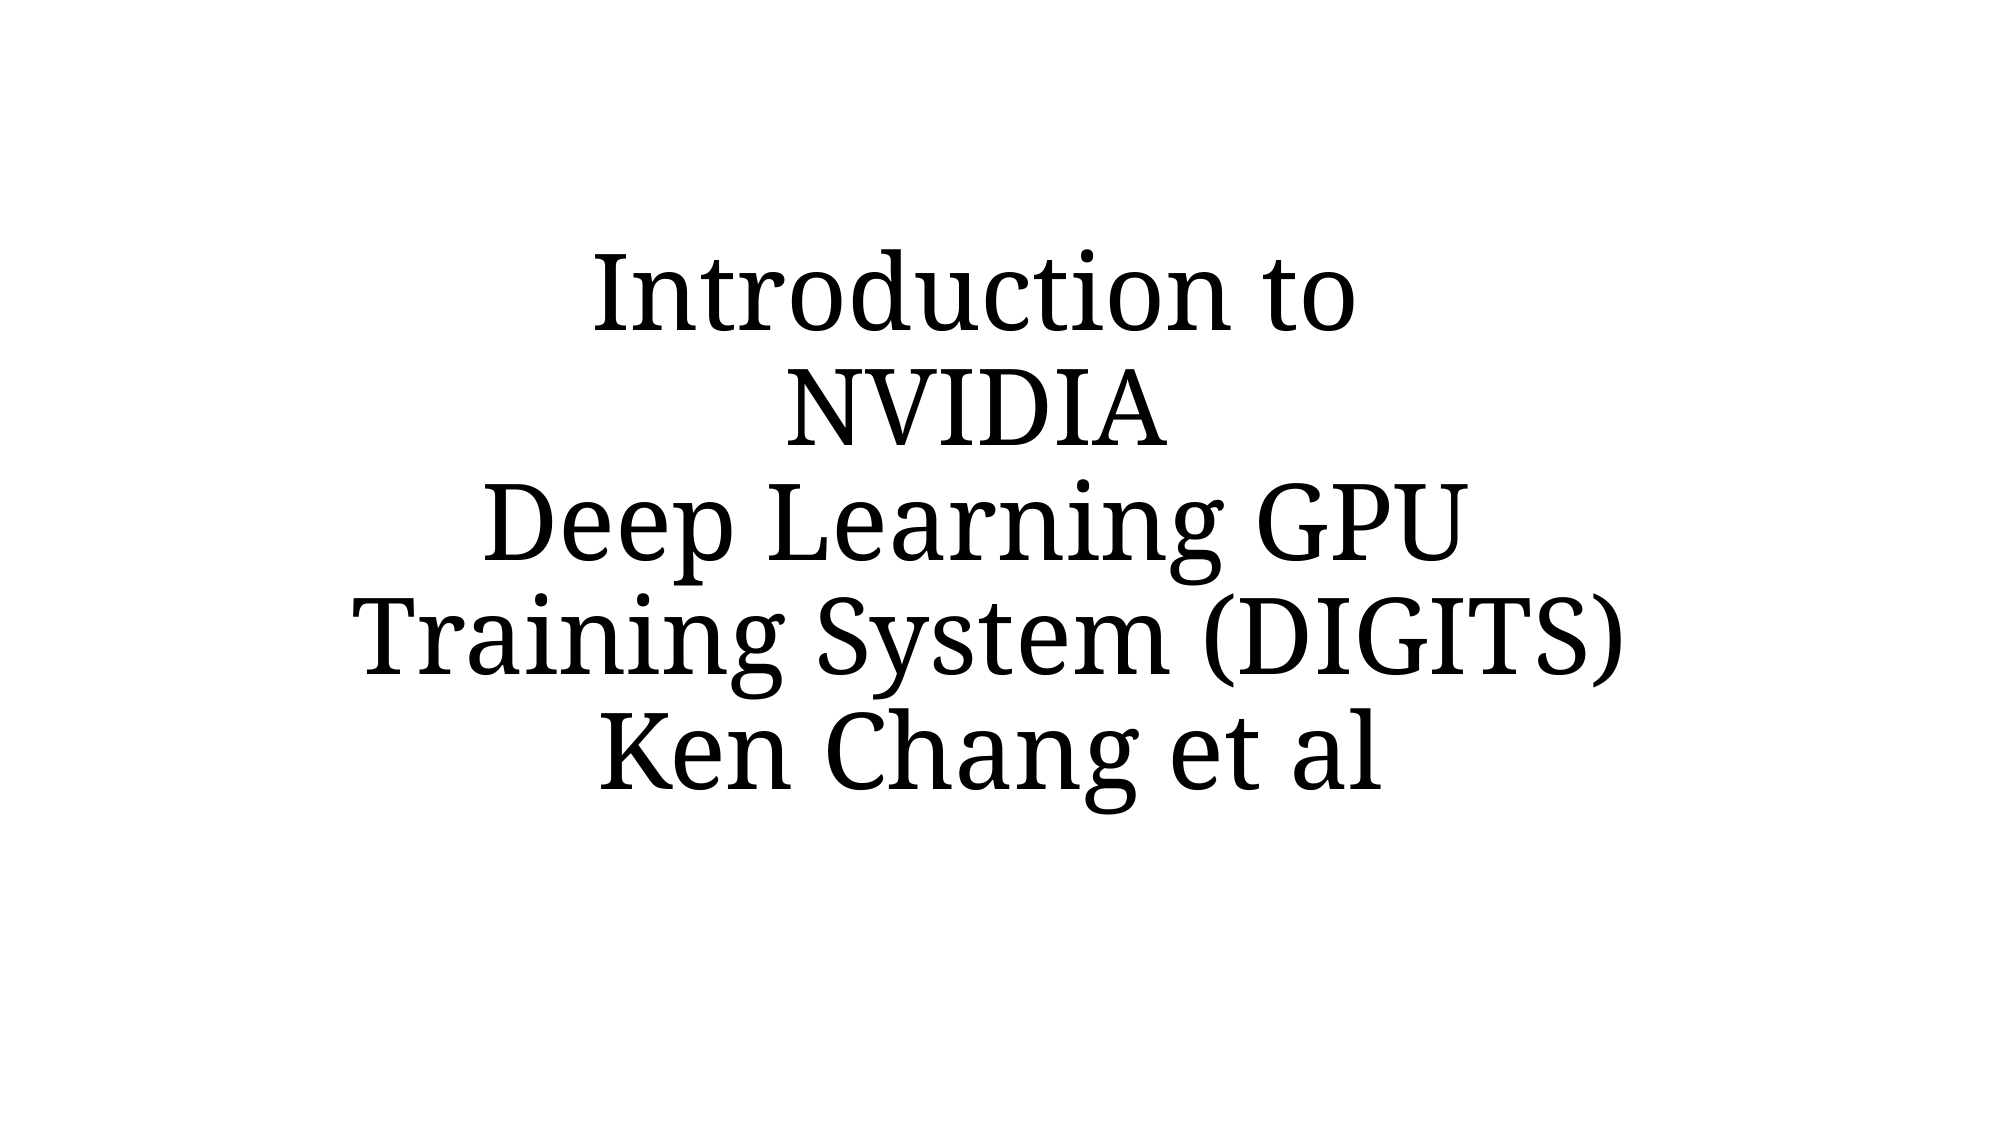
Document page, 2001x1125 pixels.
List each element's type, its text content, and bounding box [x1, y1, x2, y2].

title Introduction to NVIDIA Deep Learning GPU Training System (DIGITS) Ken Chang et al [255, 224, 1725, 820]
